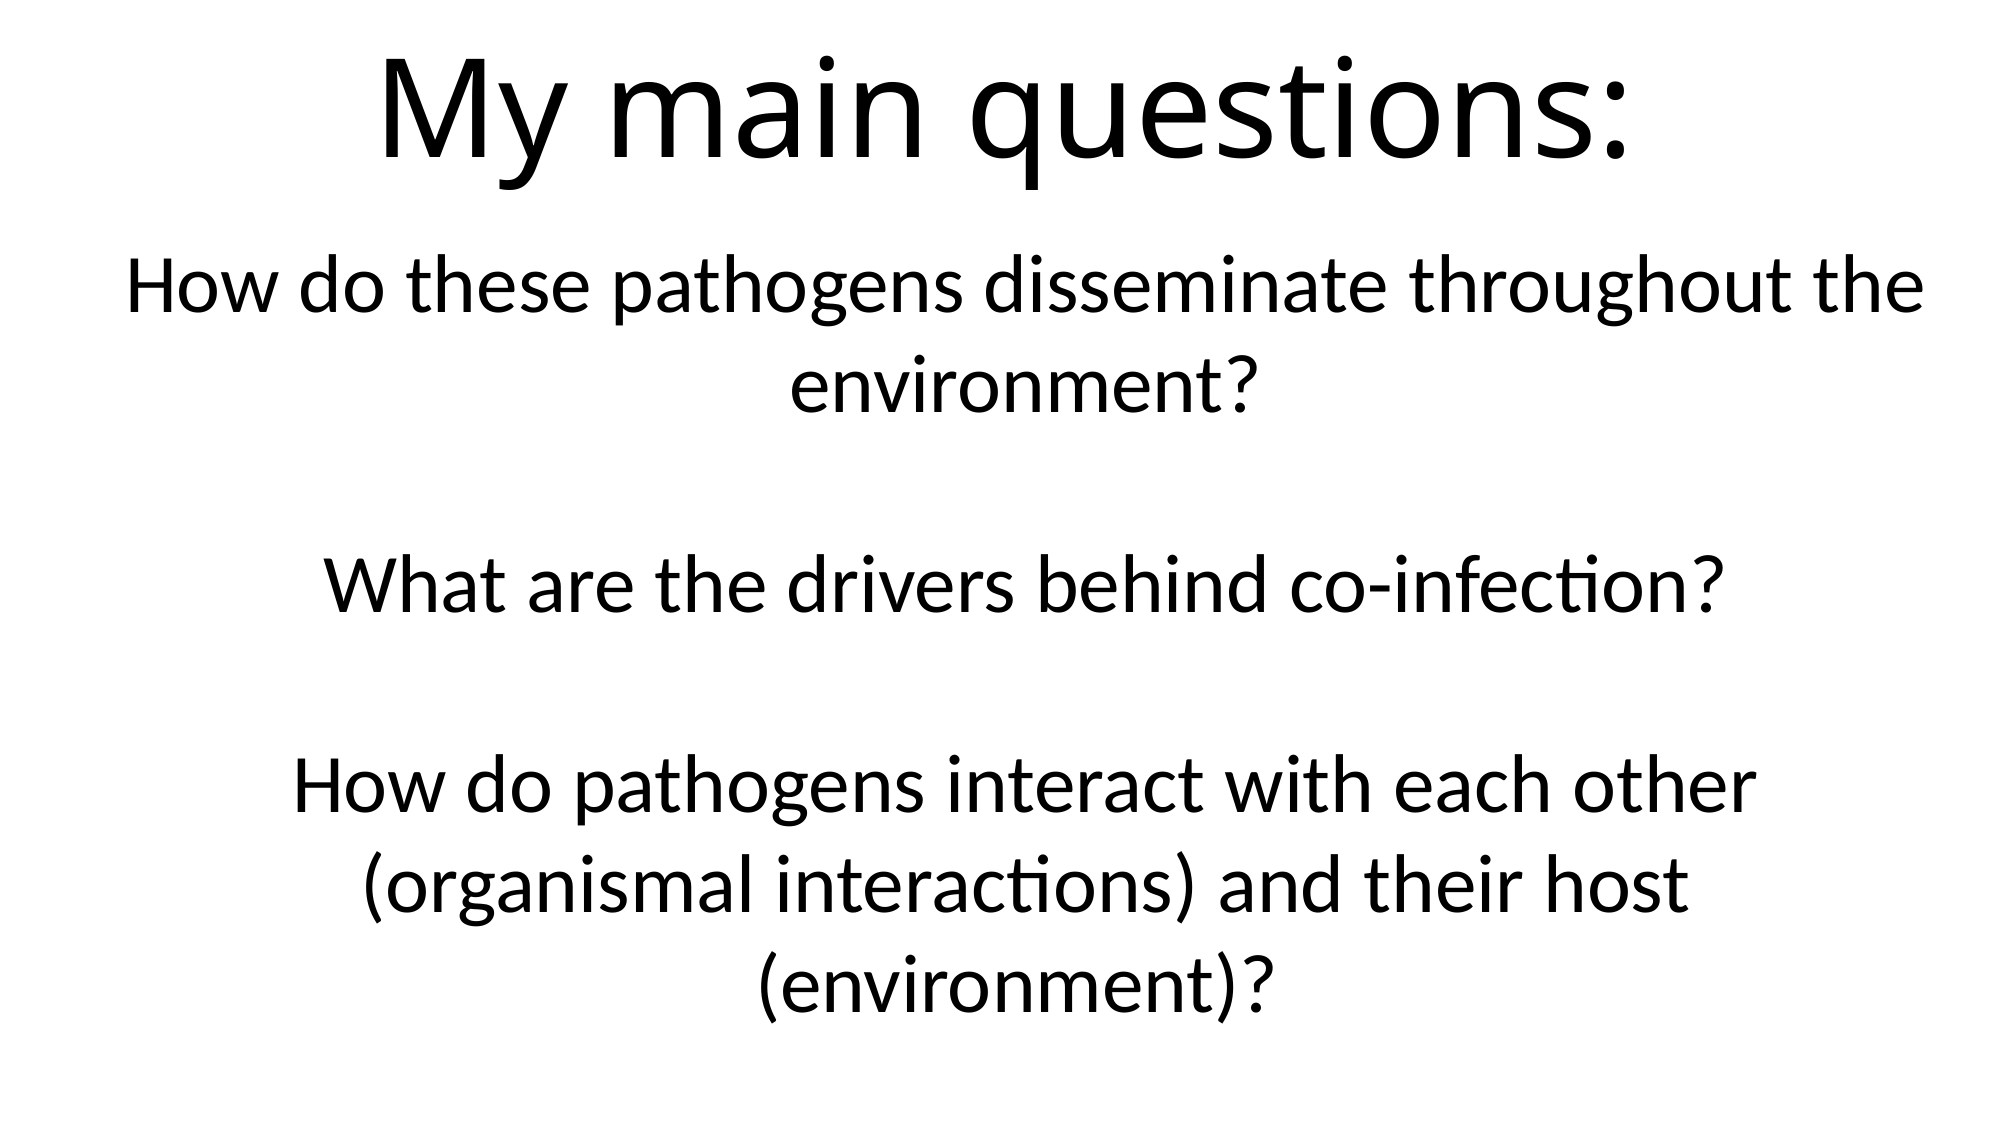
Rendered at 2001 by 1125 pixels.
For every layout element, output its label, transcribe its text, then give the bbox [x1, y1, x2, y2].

title My main questions: [86, 4, 1922, 221]
text_box How do these pathogens disseminate throughout the environment? What are the drivers behind co-infection? How do pathogens interact with each other (organismal interactions) and their host (environment)? [86, 221, 1966, 1125]
